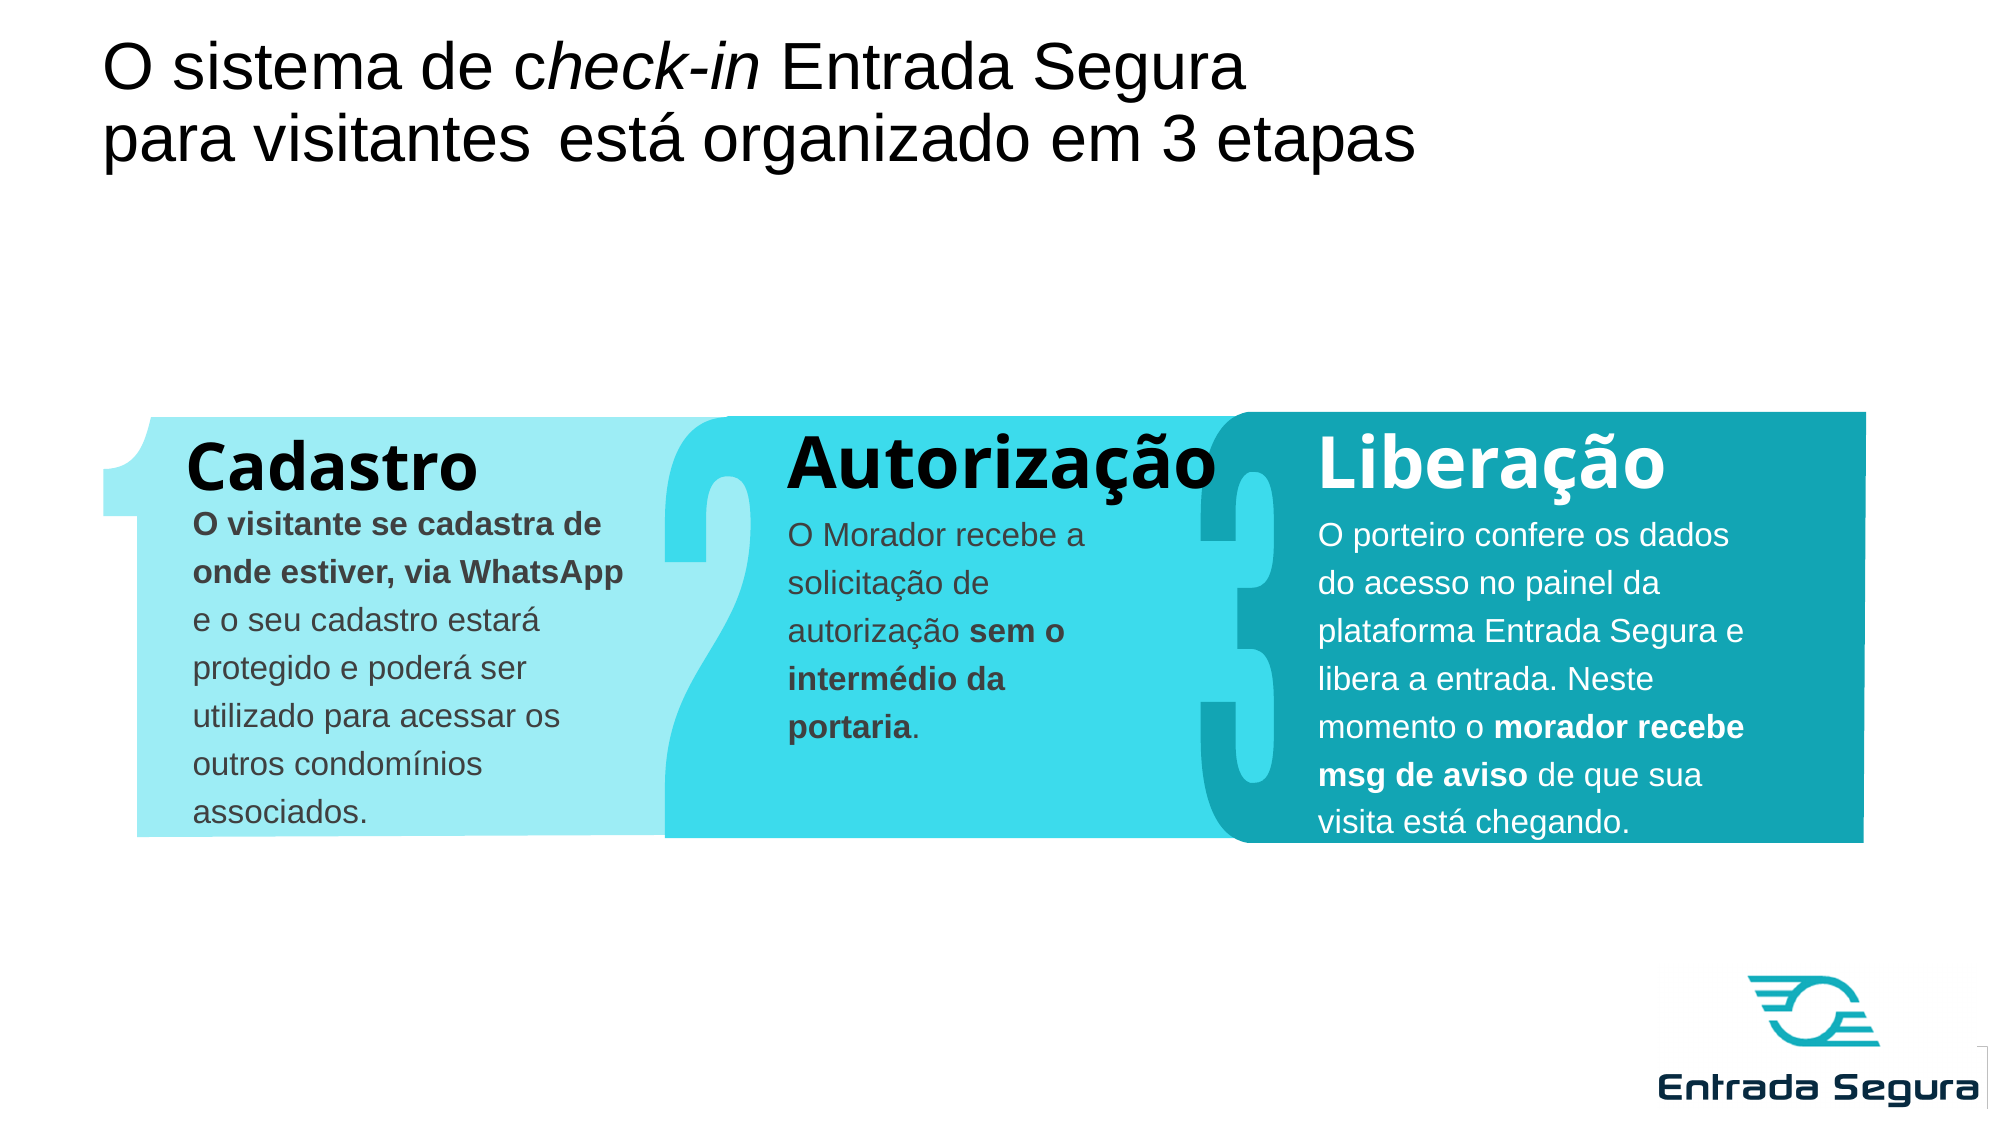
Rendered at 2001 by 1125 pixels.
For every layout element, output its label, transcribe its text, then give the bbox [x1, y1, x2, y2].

picture [1657, 963, 1992, 1109]
text_box O visitante se cadastra de onde estiver, via WhatsApp e o seu cadastro estará protegido e poderá ser utilizado para acessar os outros condomínios associados. [177, 529, 658, 795]
text_box está organizado em 3 etapas [543, 90, 1911, 183]
text_box O porteiro confere os dados do acesso no painel da plataforma Entrada Segura e libera a entrada. Neste momento o morador recebe msg de aviso de que sua visita está chegando. [1302, 498, 1775, 852]
text_box [1200, 411, 1867, 843]
text_box O Morador recebe a solicitação de autorização sem o intermédio da portaria. [772, 498, 1163, 764]
text_box Cadastro [170, 419, 498, 512]
text_box [664, 416, 1273, 839]
text_box [103, 417, 750, 838]
text_box Liberação [1301, 419, 1782, 512]
text_box O sistema de check-in Entrada Segura para visitantes [87, 0, 1312, 184]
text_box Autorização [772, 419, 1253, 512]
